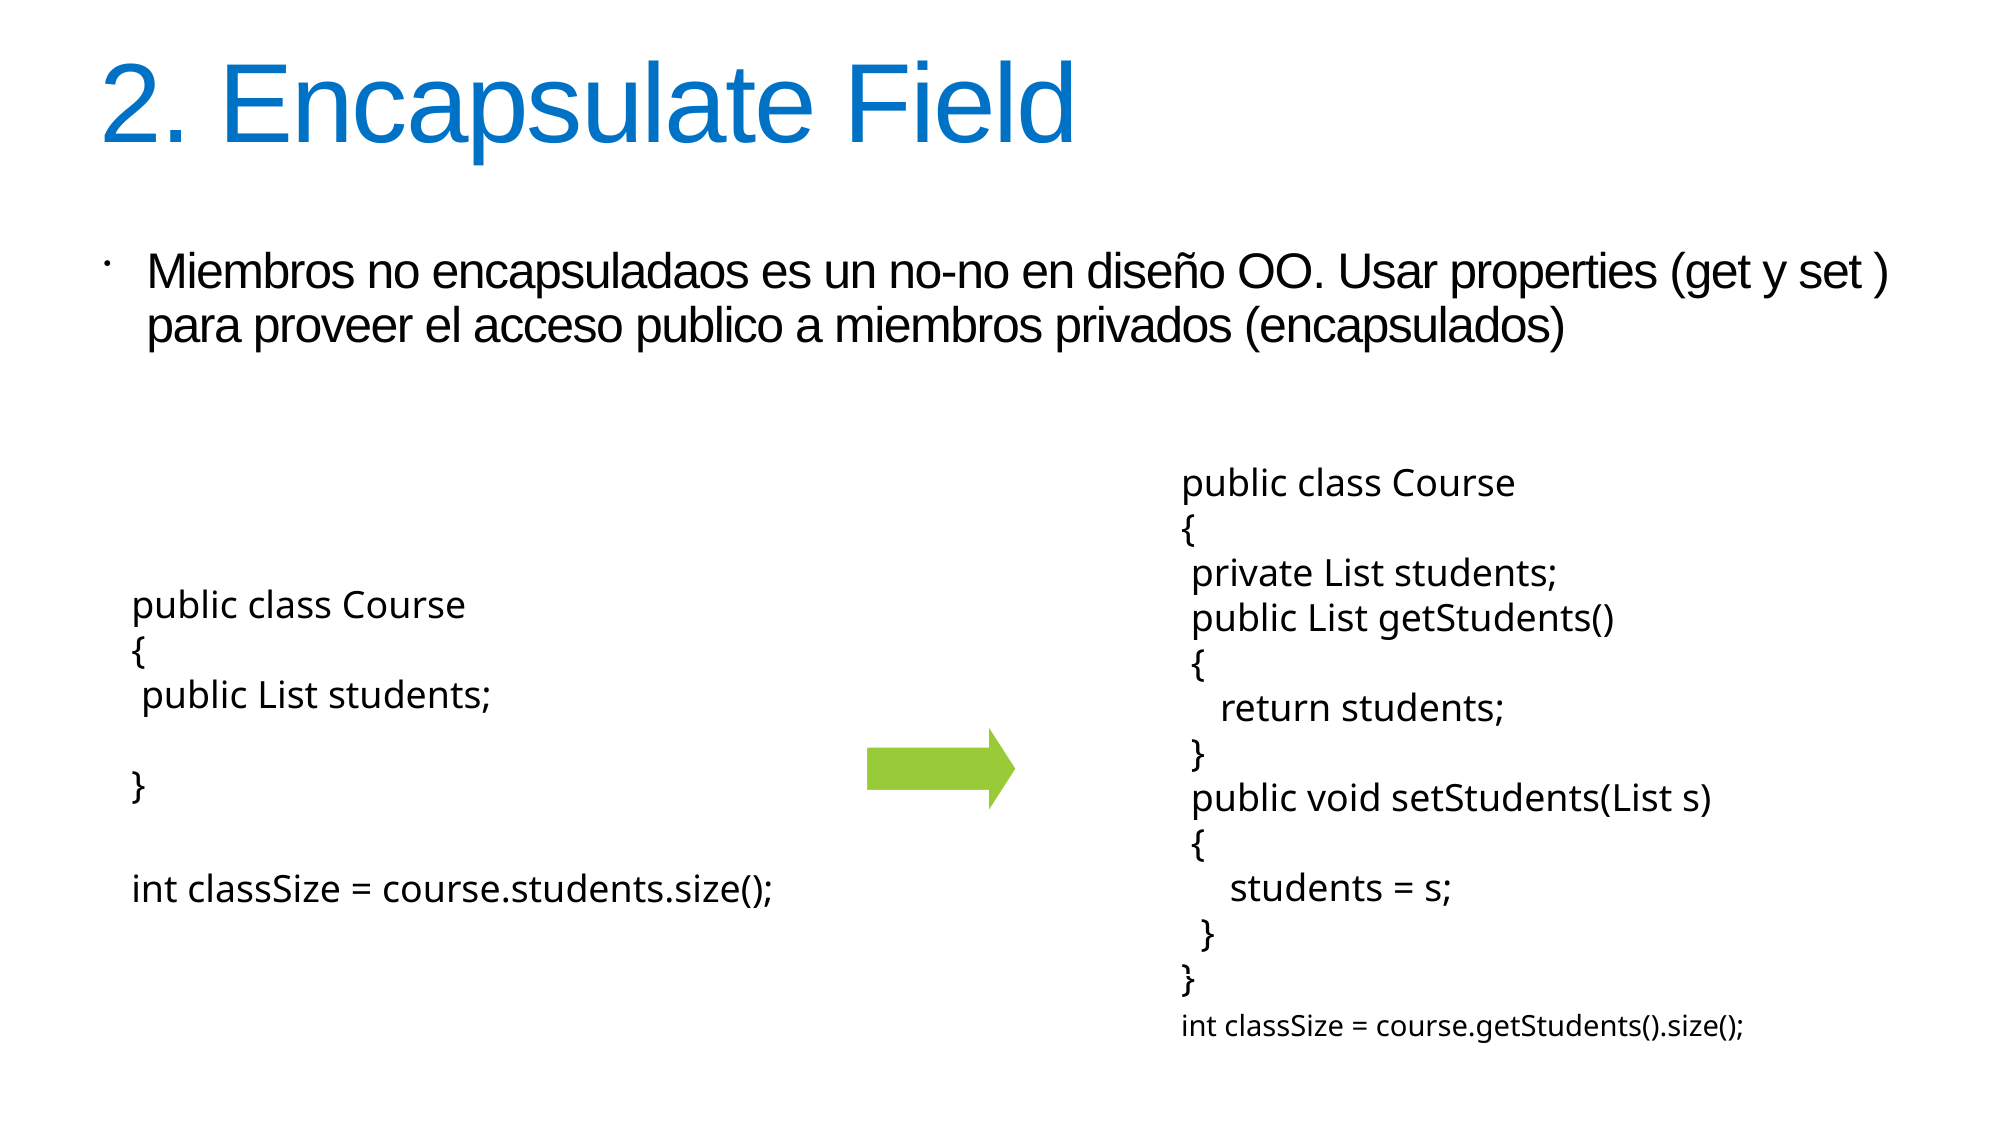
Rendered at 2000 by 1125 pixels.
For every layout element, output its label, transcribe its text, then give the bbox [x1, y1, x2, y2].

text_box public class Course { private List students; public List getStudents() { return students; } public void setStudents(List s) { students = s; } } [1166, 419, 1950, 975]
text_box [866, 724, 1017, 813]
title 2. Encapsulate Field [85, 37, 1914, 163]
text_box int classSize = course.students.size(); [116, 837, 817, 938]
text_box public class Course { public List students; } [116, 574, 817, 813]
text_box int classSize = course.getStudents().size(); [1166, 975, 1950, 1075]
list Miembros no encapsuladaos es un no-no en diseño OO. Usar properties (get y set ) para proveer el acceso publico a miembros privados (encapsulados) [85, 237, 1914, 1088]
